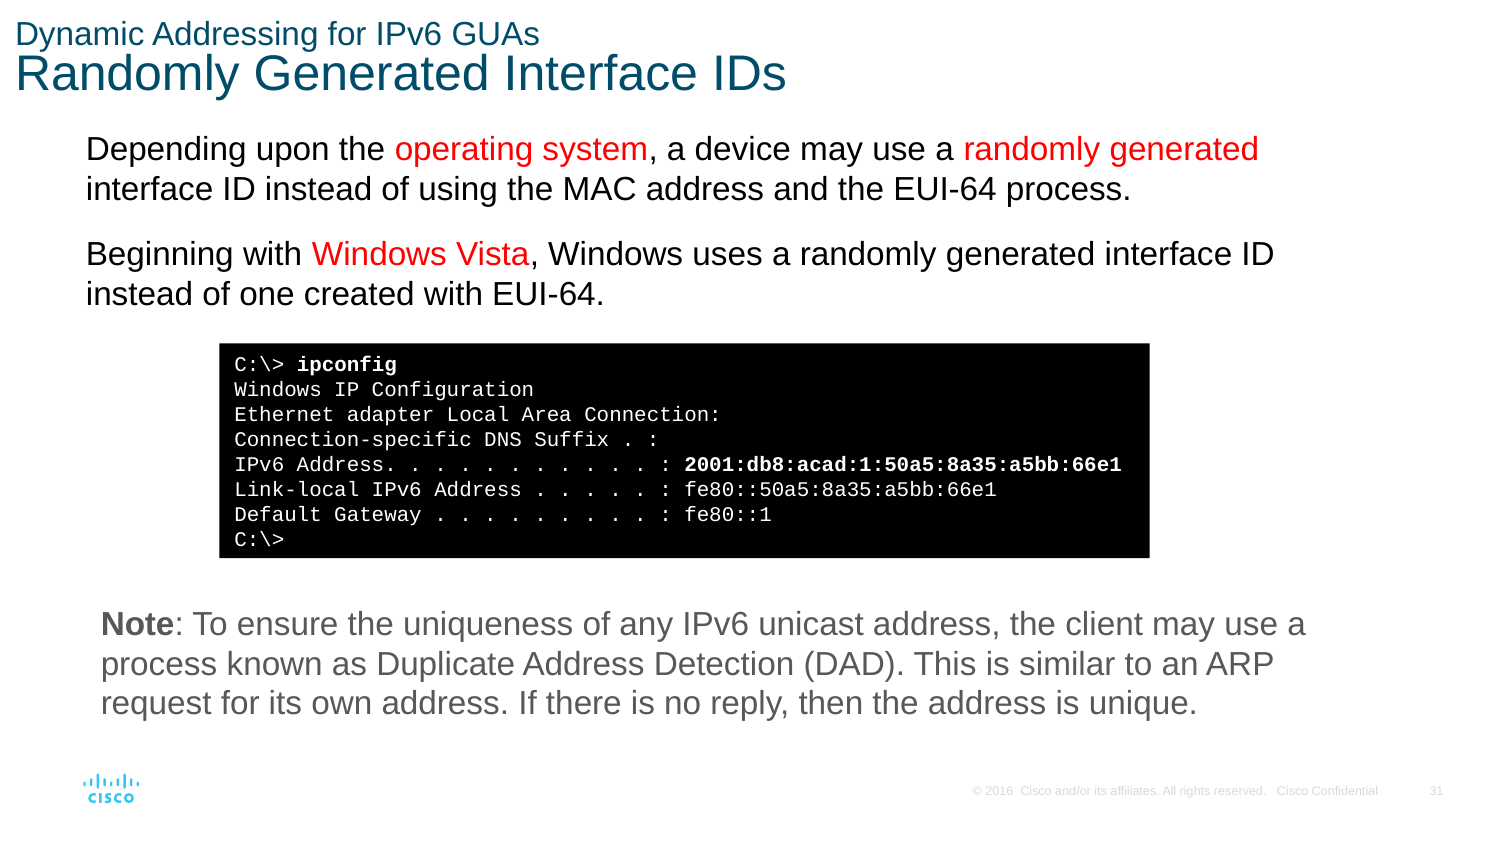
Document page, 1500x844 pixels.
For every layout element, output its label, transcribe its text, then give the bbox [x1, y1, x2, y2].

list Depending upon the operating system, a device may use a randomly generated interface ID instead of using the MAC address and the EUI-64 process. Beginning with Windows Vista, Windows uses a randomly generated interface ID instead of one created with EUI-64. [70, 120, 1369, 308]
text_box Note: To ensure the uniqueness of any IPv6 unicast address, the client may use a process known as Duplicate Address Detection (DAD). This is similar to an ARP request for its own address. If there is no reply, then the address is unique. [86, 594, 1385, 729]
text_box C:\> ipconfig Windows IP Configuration Ethernet adapter Local Area Connection: Connection-specific DNS Suffix . : IPv6 Address. . . . . . . . . . . : 2001:db8:acad:1:50a5:8a35:a5bb:66e1 Link-local IPv6 Address . . . . . : fe80::50a5:8a35:a5bb:66e1 Default Gateway . . . . . . . . . : fe80::1 C:\> [219, 343, 1150, 559]
title Dynamic Addressing for IPv6 GUAs Randomly Generated Interface IDs [0, 0, 1369, 121]
